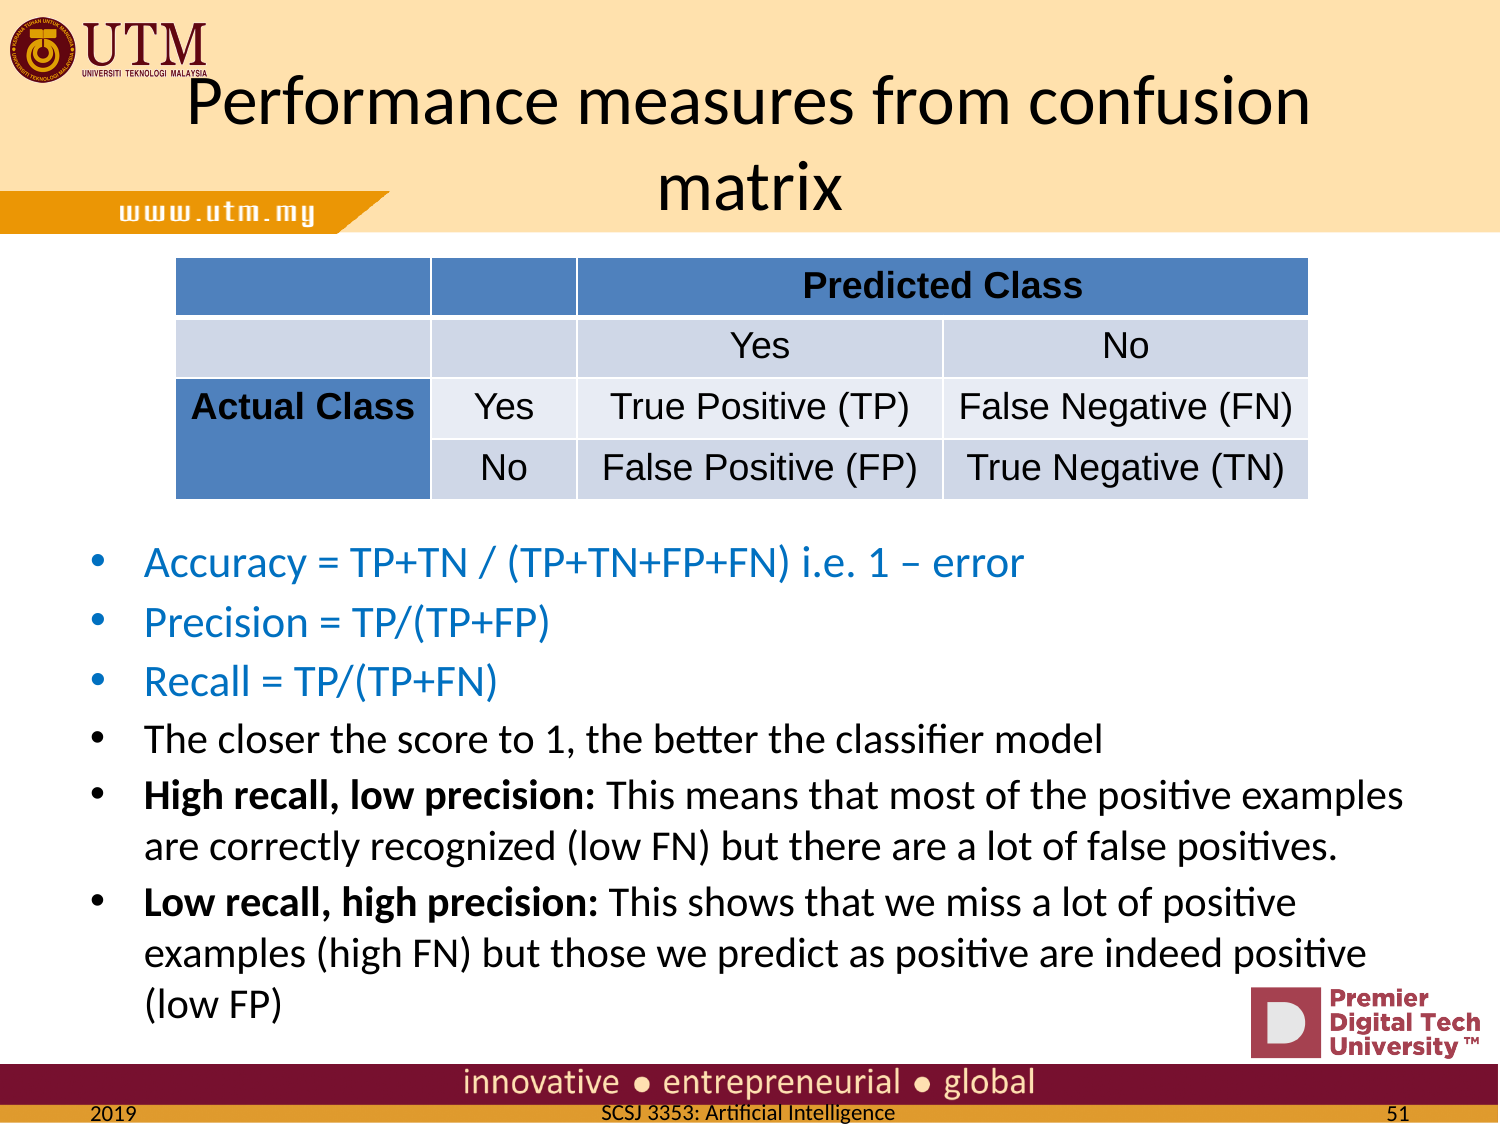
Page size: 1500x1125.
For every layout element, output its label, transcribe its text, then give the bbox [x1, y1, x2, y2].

table_cell [176, 320, 430, 377]
table_cell Actual Class [176, 379, 430, 499]
table_header [432, 258, 576, 315]
table_cell No [432, 440, 576, 499]
list Accuracy = TP+TN / (TP+TN+FP+FN) i.e. 1 – error Precision = TP/(TP+FP) Recall = TP/(TP+FN) The closer the score to 1, the better the classifier model High recall, low precision: This means that most of the positive examples are correctly recognized (low FN) but there are a lot of false positives. Low recall, high precision: This shows that we miss a lot of positive examples (high FN) but those we predict as positive are indeed positive (low FP) [75, 525, 1425, 1050]
picture [1251, 987, 1480, 1059]
slide_number 2019 [75, 1082, 425, 1125]
table_cell False Negative (FN) [944, 379, 1308, 438]
footer SCSJ 3353: Artificial Intelligence [405, 1086, 1074, 1125]
table_cell Yes [432, 379, 576, 438]
picture [0, 191, 390, 234]
title Performance measures from confusion matrix [75, 45, 1425, 233]
table_cell Yes [578, 320, 942, 377]
picture [10, 17, 207, 83]
table_cell No [944, 320, 1308, 377]
table_cell [432, 320, 576, 377]
table_header Predicted Class [578, 258, 1308, 315]
slide_number 51 [1074, 1082, 1425, 1125]
table_cell True Negative (TN) [944, 440, 1308, 499]
table_header [176, 258, 430, 315]
table_cell True Positive (TP) [578, 379, 942, 438]
picture [0, 1064, 1498, 1123]
table_cell False Positive (FP) [578, 440, 942, 499]
